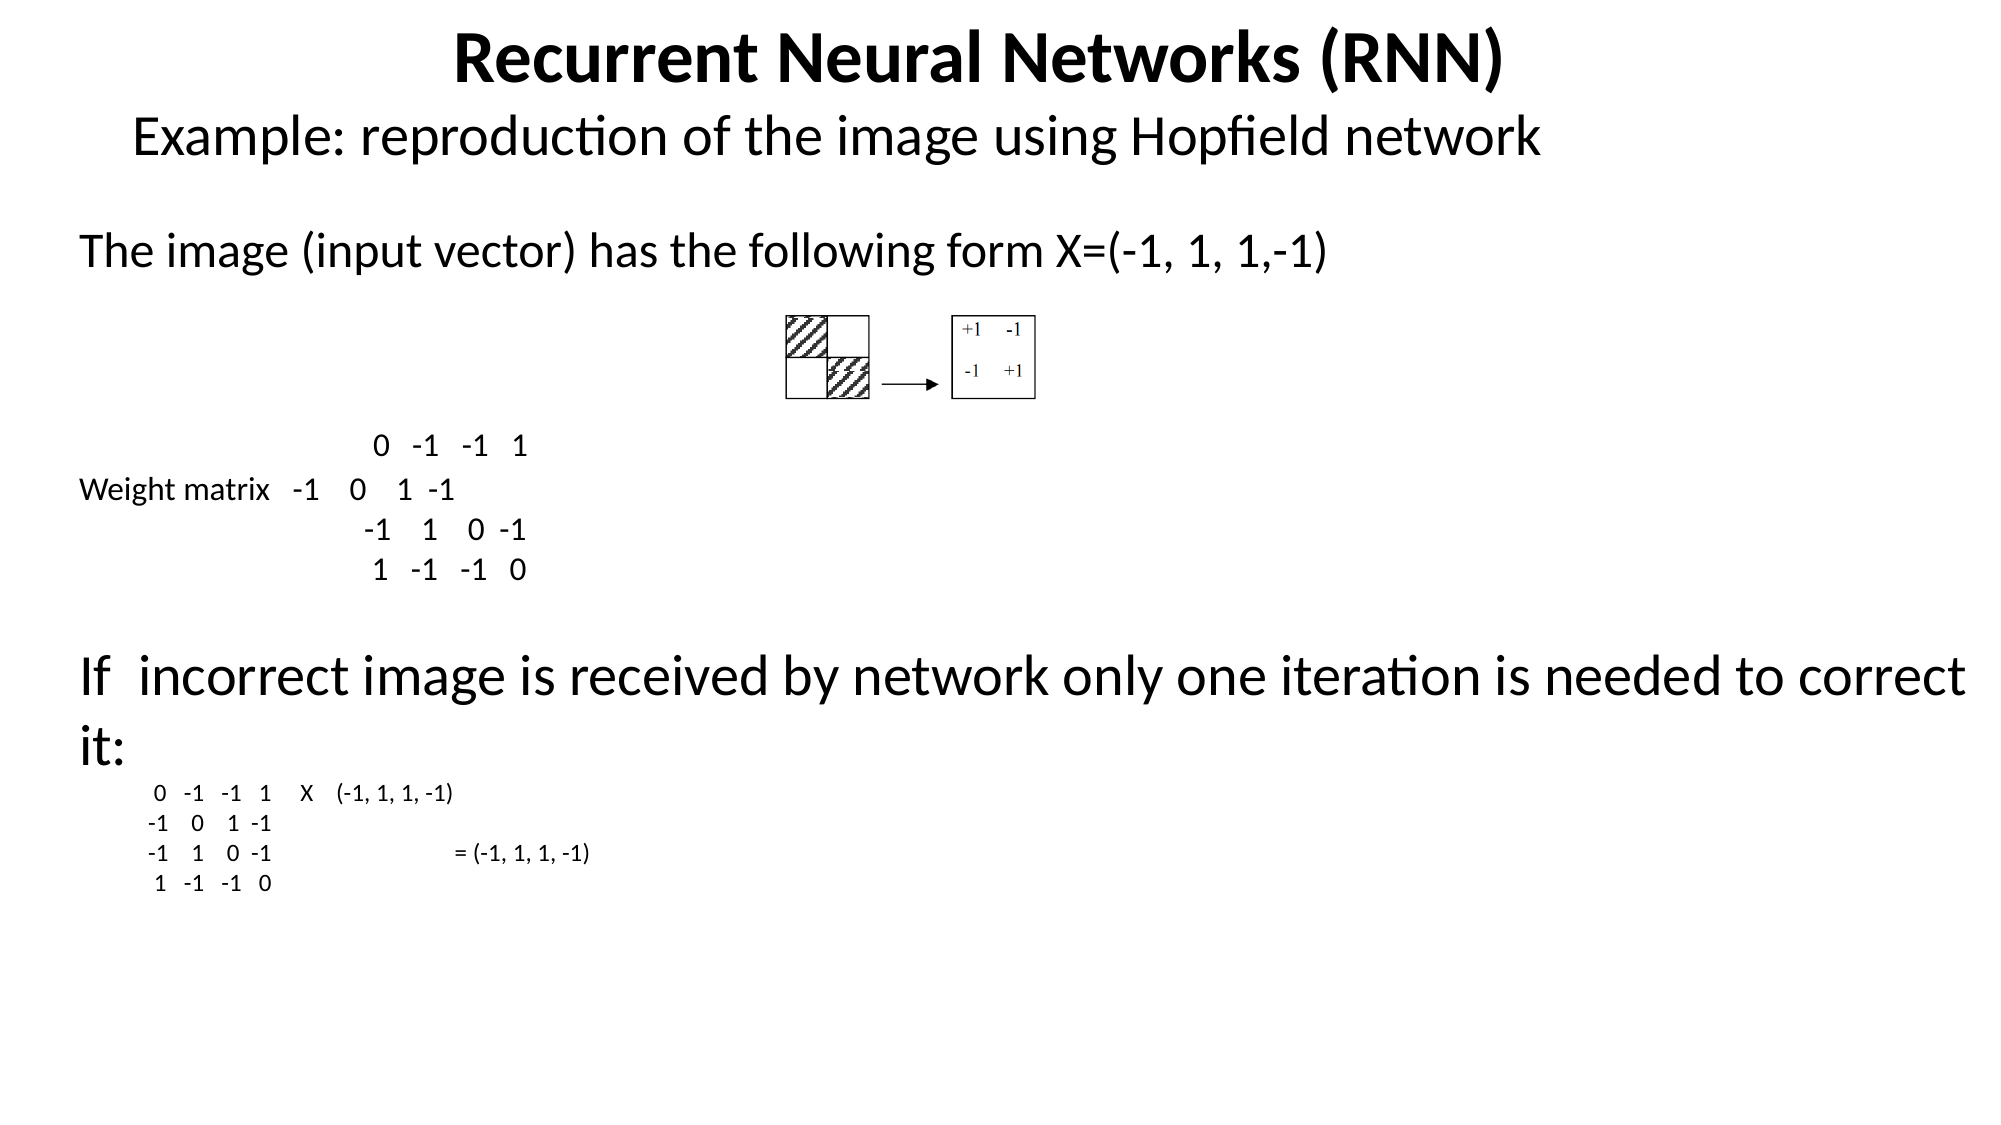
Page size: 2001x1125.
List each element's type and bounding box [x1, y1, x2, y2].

picture [778, 309, 1041, 407]
text_box [200, 203, 1748, 414]
